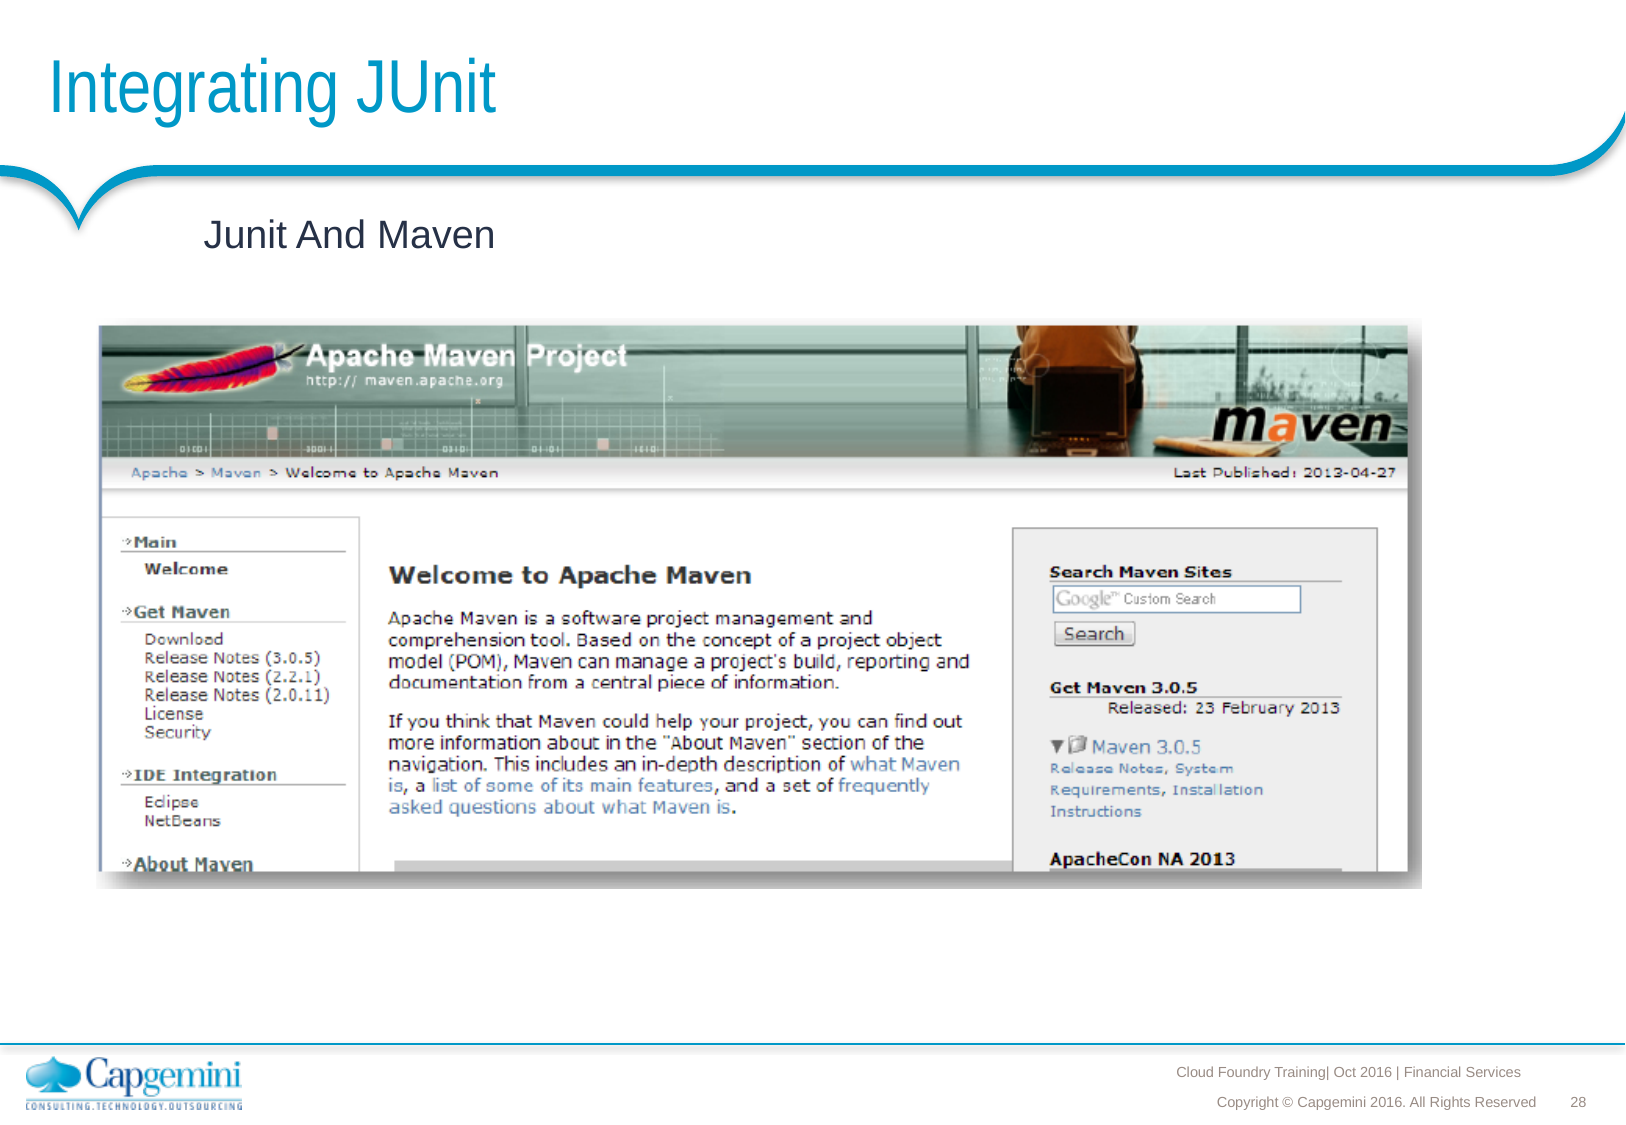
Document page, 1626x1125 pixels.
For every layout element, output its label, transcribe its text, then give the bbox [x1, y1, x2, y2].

text_box Junit And Maven [188, 201, 511, 265]
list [95, 318, 1422, 890]
picture [26, 1056, 242, 1110]
title Integrating JUnit [0, 0, 1625, 165]
